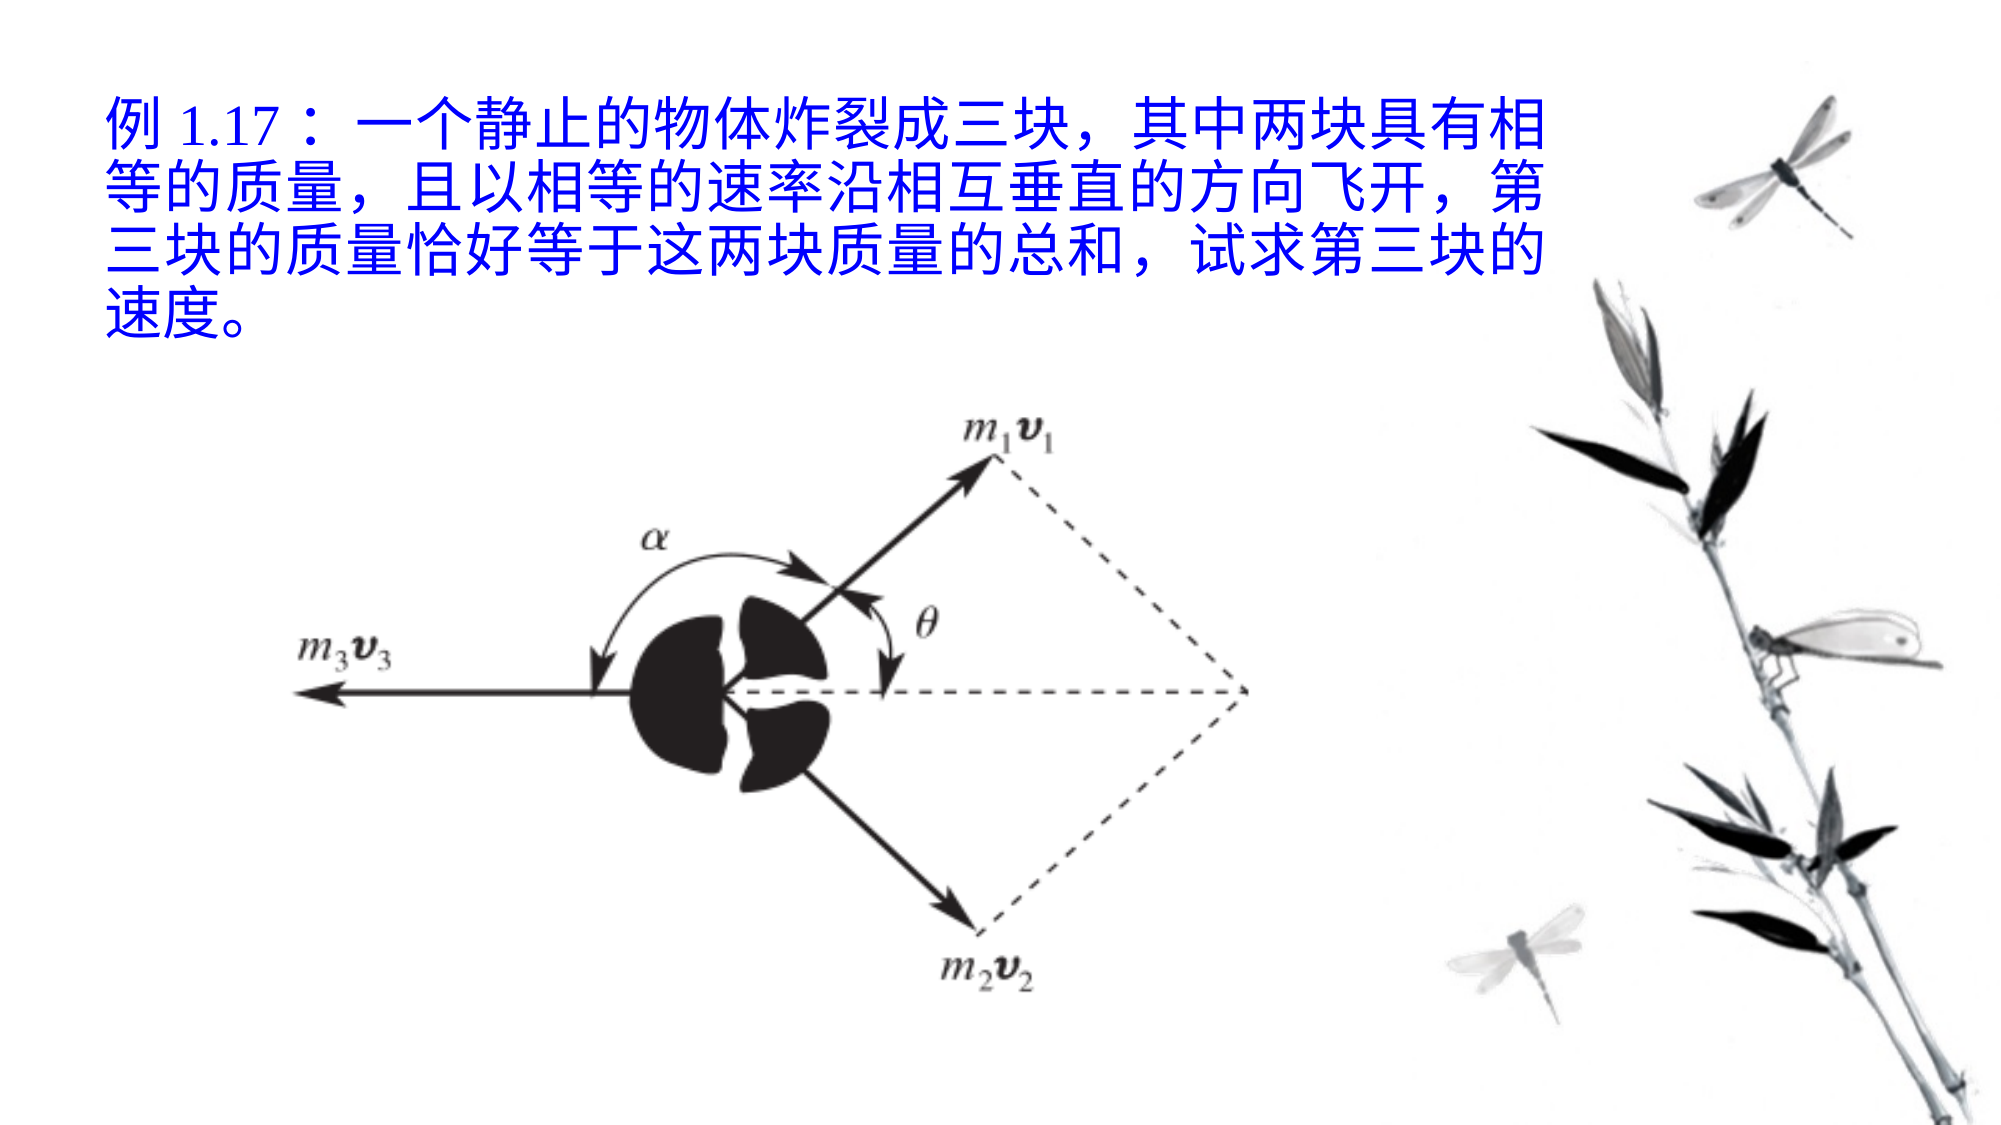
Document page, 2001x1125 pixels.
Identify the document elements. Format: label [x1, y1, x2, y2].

picture [1376, 61, 2000, 1125]
picture [1497, 251, 1509, 266]
picture [284, 404, 1269, 1015]
